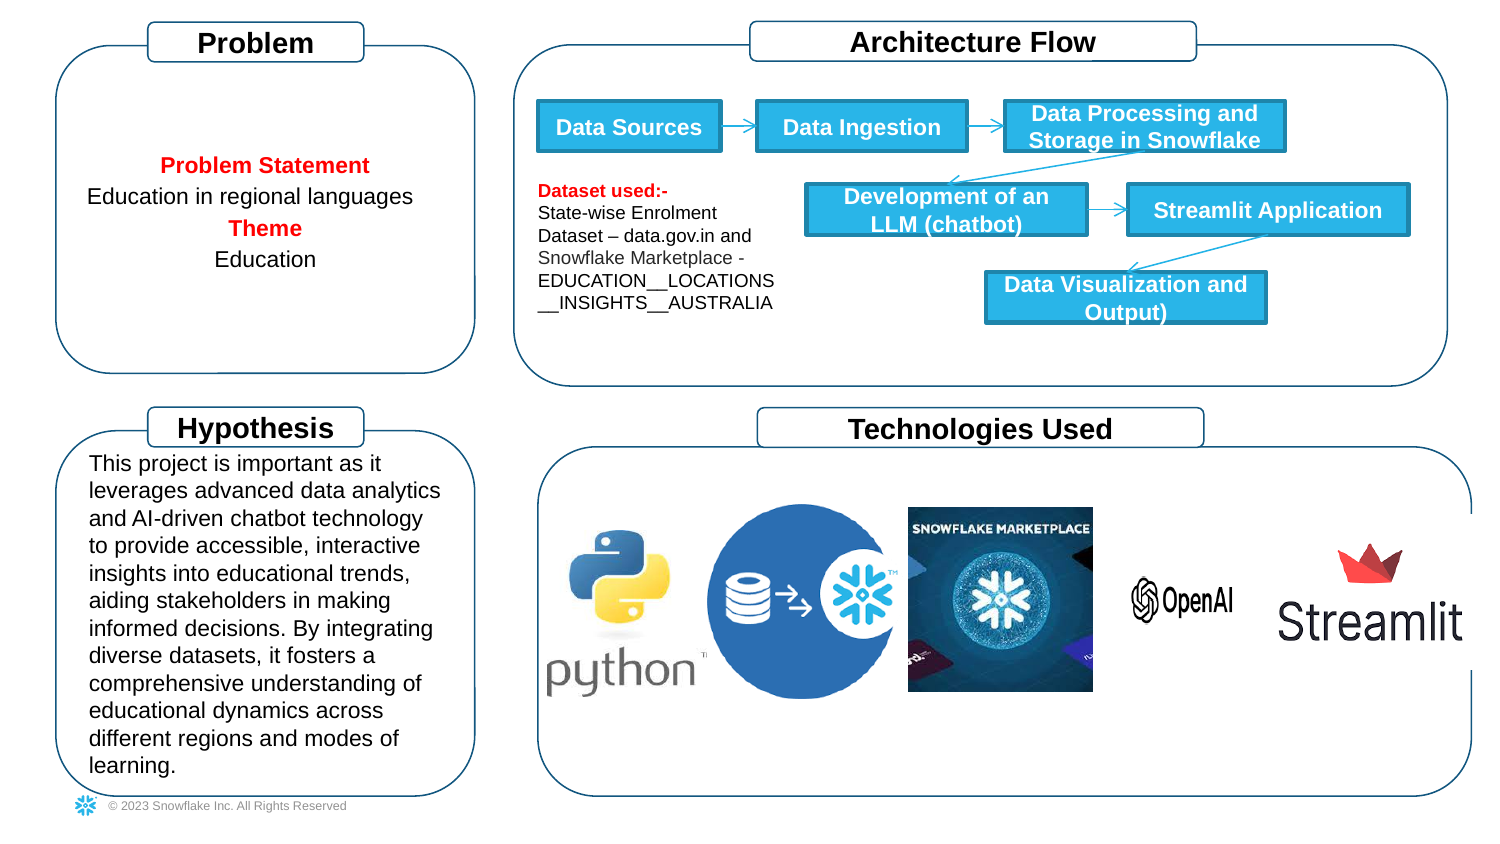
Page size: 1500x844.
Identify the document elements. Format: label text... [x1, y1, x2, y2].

text_box Technologies Used [757, 407, 1204, 448]
text_box Dataset used:- State-wise Enrolment Dataset – data.gov.in and Snowflake Marketplace - EDUCATION__LOCATIONS__INSIGHTS__AUSTRALIA [523, 170, 799, 349]
text_box Development of an LLM (chatbot) [804, 182, 1089, 237]
text_box [513, 44, 1448, 387]
text_box Streamlit Application [1126, 182, 1411, 237]
text_box Problem Statement Education in regional languages Theme Education [55, 45, 475, 374]
text_box Architecture Flow [749, 21, 1197, 62]
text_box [946, 150, 1146, 185]
picture [908, 507, 1093, 692]
text_box Data Visualization and Output) [984, 270, 1268, 325]
picture [547, 504, 906, 699]
text_box Data Sources [536, 99, 723, 153]
text_box Problem [147, 22, 364, 62]
text_box Data Processing and Storage in Snowflake [1003, 99, 1287, 153]
text_box Data Ingestion [755, 99, 969, 153]
text_box [537, 446, 1472, 797]
text_box This project is important as it leverages advanced data analytics and AI-driven chatbot technology to provide accessible, interactive insights into educational trends, aiding stakeholders in making informed decisions. By integrating diverse datasets, it fosters a comprehensive understanding of educational dynamics across different regions and modes of learning. [55, 430, 475, 797]
picture [1095, 508, 1487, 694]
text_box Hypothesis [147, 407, 364, 447]
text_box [1125, 234, 1269, 273]
